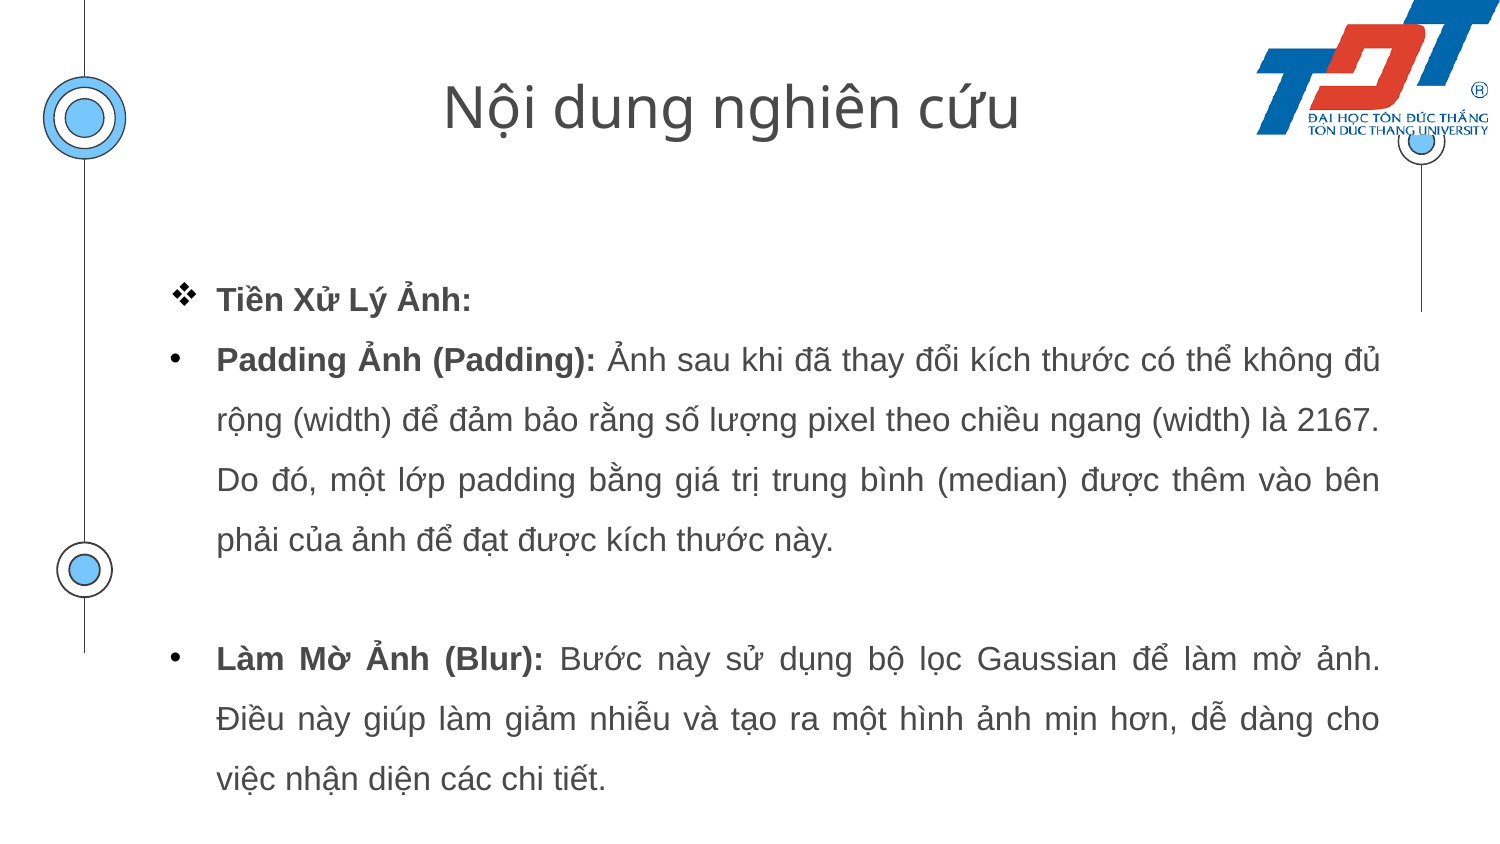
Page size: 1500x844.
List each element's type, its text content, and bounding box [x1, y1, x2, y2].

subtitle Tiền Xử Lý Ảnh: Padding Ảnh (Padding): Ảnh sau khi đã thay đổi kích thước có thể không đủ rộng (width) để đảm bảo rằng số lượng pixel theo chiều ngang (width) là 2167. Do đó, một lớp padding bằng giá trị trung bình (median) được thêm vào bên phải của ảnh để đạt được kích thước này. Làm Mờ Ảnh (Blur): Bước này sử dụng bộ lọc Gaussian để làm mờ ảnh. Điều này giúp làm giảm nhiễu và tạo ra một hình ảnh mịn hơn, dễ dàng cho việc nhận diện các chi tiết. [154, 243, 1398, 546]
title Nội dung nghiên cứu [281, 55, 1197, 153]
picture [1255, 0, 1500, 136]
